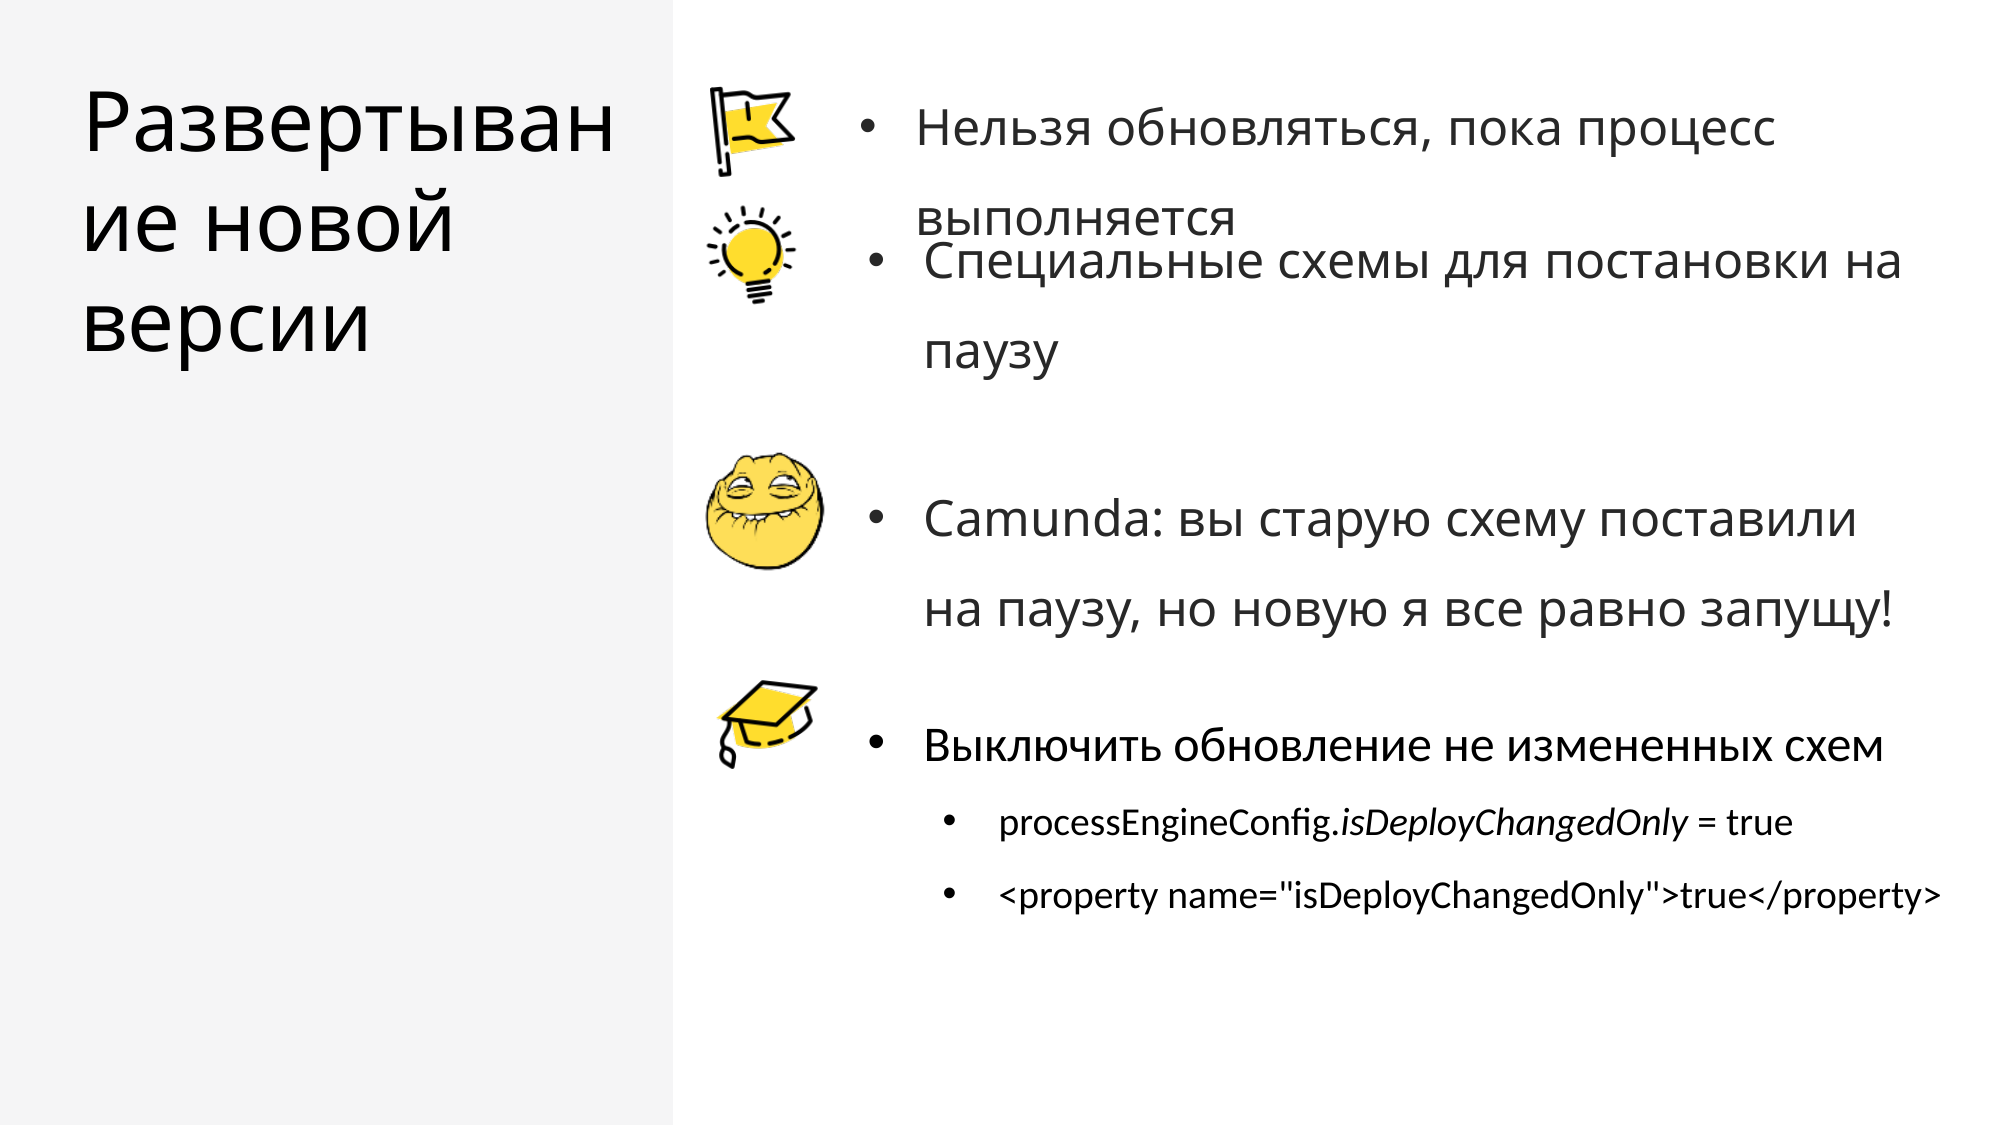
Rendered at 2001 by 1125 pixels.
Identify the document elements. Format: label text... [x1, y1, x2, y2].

picture [708, 86, 796, 179]
picture [715, 679, 820, 770]
text_box Специальные схемы для постановки на паузу [866, 197, 1925, 379]
text_box Нельзя обновляться, пока процесс выполняется [857, 63, 1944, 246]
picture [697, 197, 805, 312]
text_box Camunda: вы старую схему поставили на паузу, но новую я все равно запущу! [866, 454, 1925, 637]
text_box Выключить обновление не измененных схем processEngineConfig.isDeployChangedOnly = true <property name="isDeployChangedOnly">true</property> [866, 679, 1952, 917]
picture [697, 439, 837, 579]
text_box Развертывание новой версии [75, 61, 647, 480]
